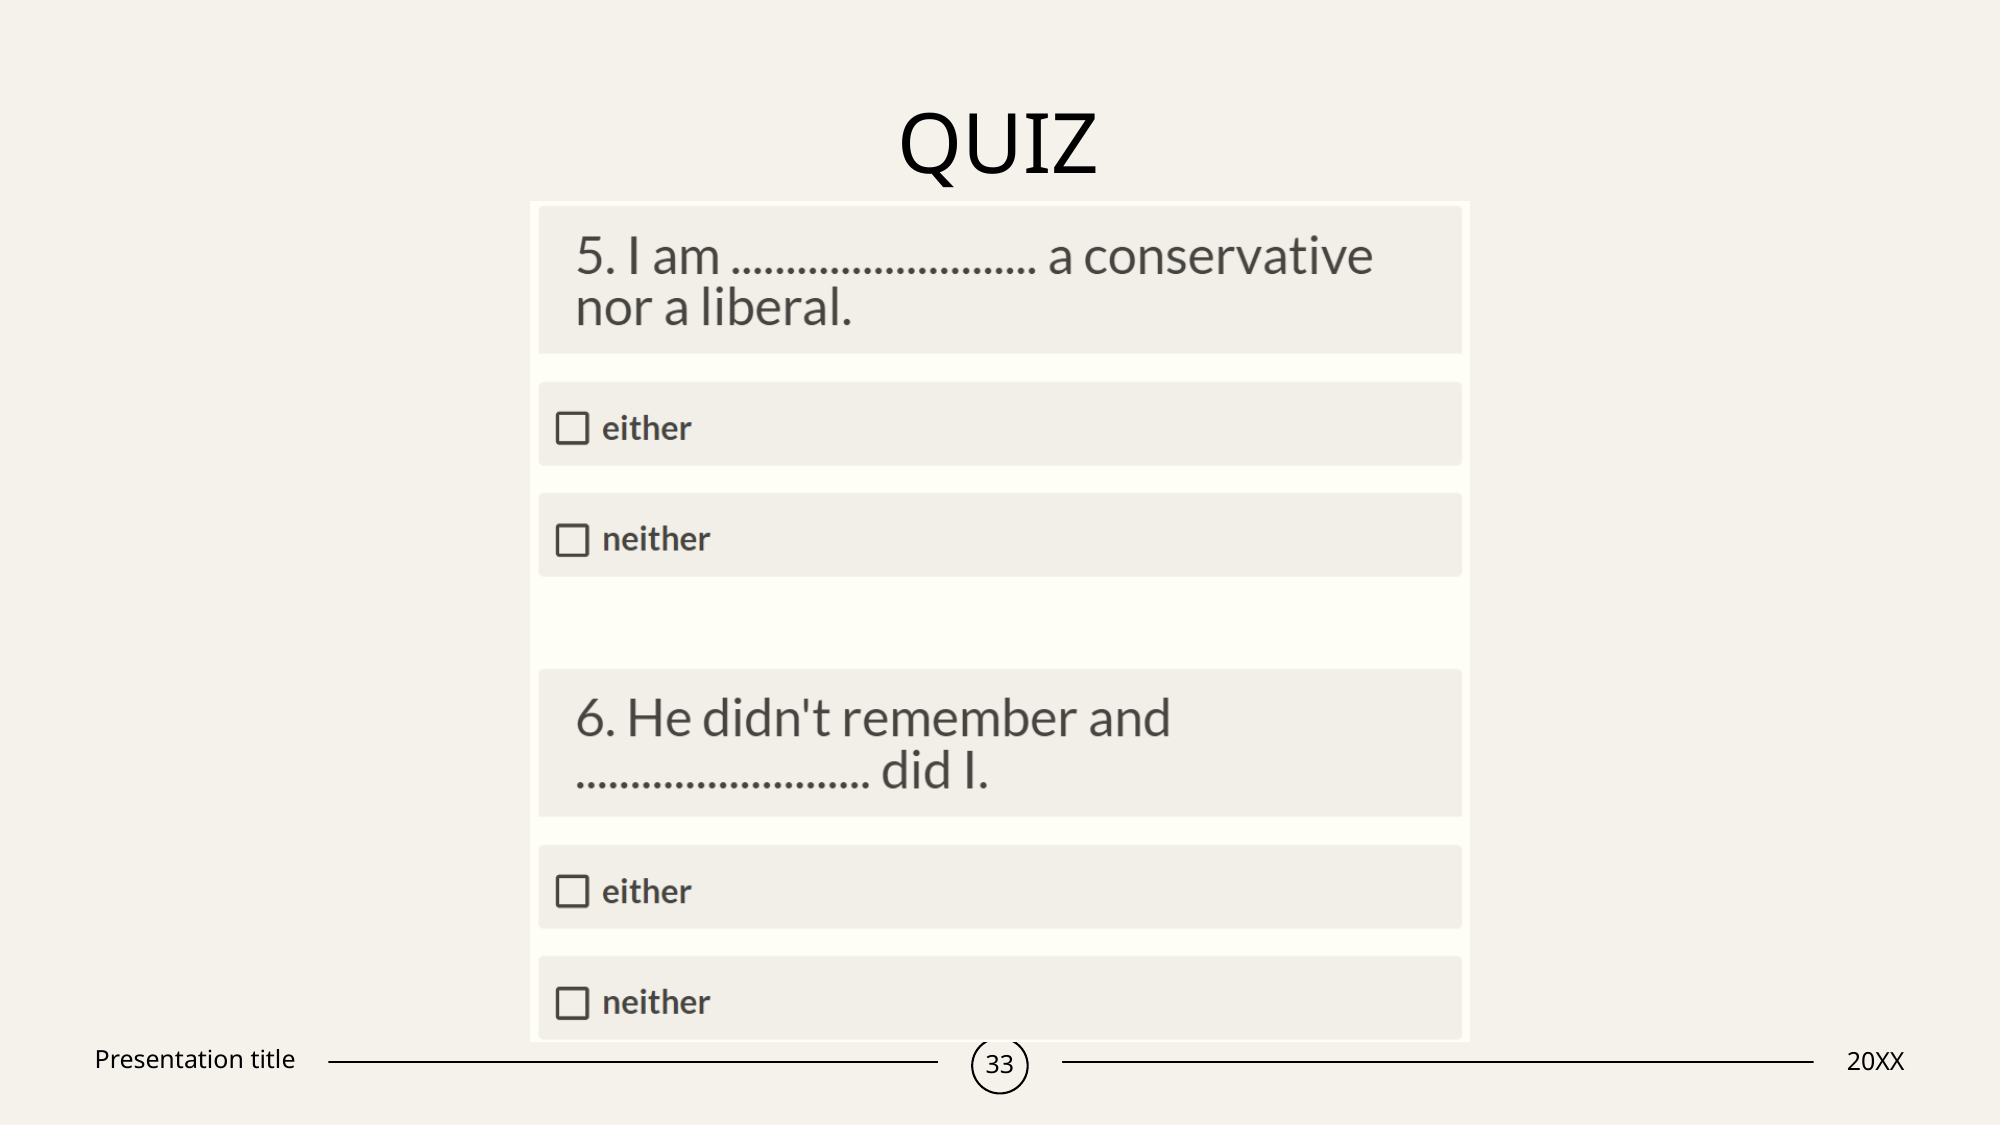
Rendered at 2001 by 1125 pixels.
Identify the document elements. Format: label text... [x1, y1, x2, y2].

slide_number 20XX [1813, 1038, 1938, 1083]
footer Presentation title [79, 1038, 329, 1083]
picture [530, 201, 1470, 1042]
title Quiz [96, 88, 1901, 206]
slide_number 33 [971, 1042, 1029, 1095]
